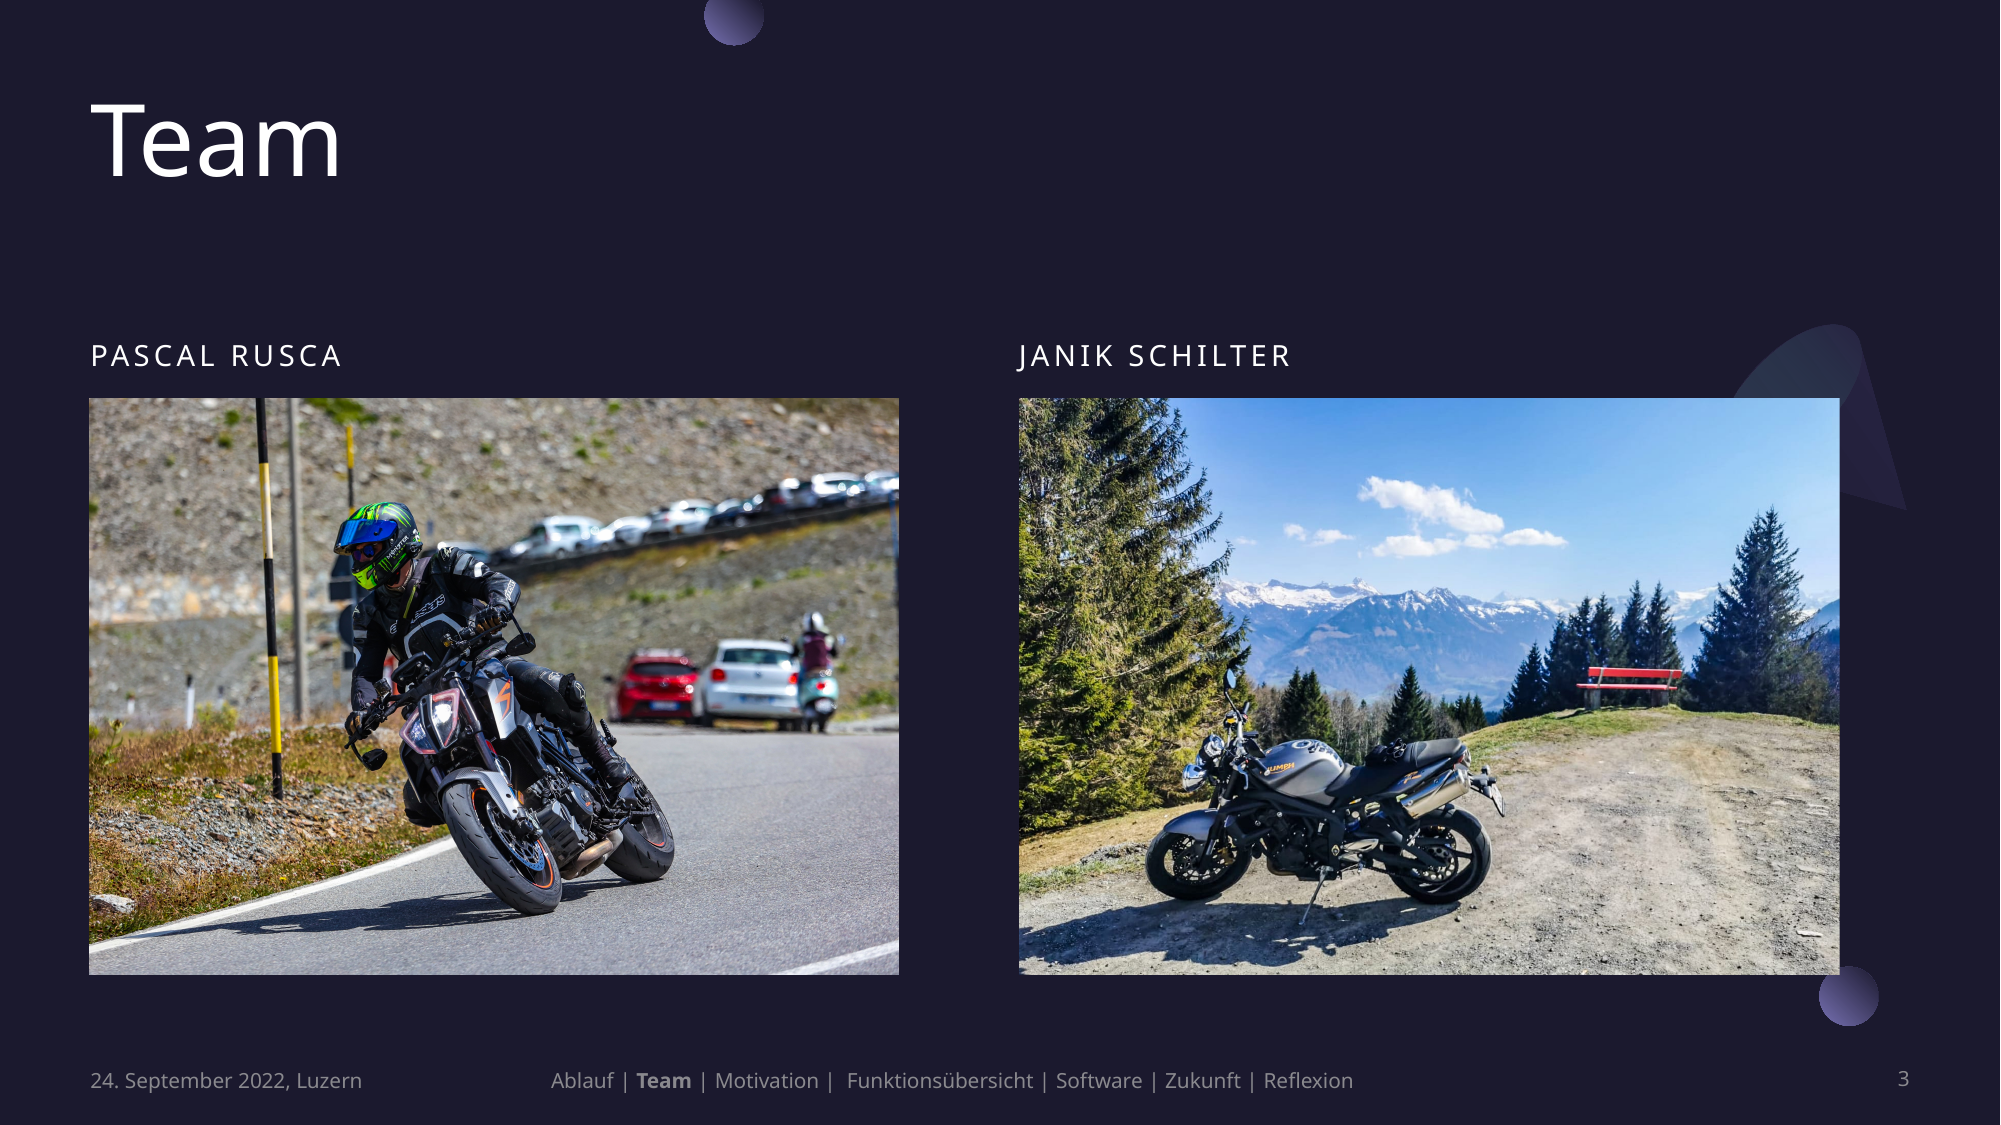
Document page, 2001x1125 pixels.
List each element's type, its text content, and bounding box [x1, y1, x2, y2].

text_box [1702, 332, 1922, 541]
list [89, 398, 899, 975]
list Pascal Rusca [90, 283, 983, 372]
text_box [703, 0, 765, 47]
title Team [90, 90, 1911, 309]
slide_number 3 [1632, 1067, 1910, 1093]
list Janik Schilter [1019, 283, 1911, 372]
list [1018, 398, 1840, 975]
footer Ablauf | Team | Motivation | Funktionsübersicht | Software | Zukunft | Reflexion [551, 1067, 1598, 1093]
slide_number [90, 1067, 522, 1093]
